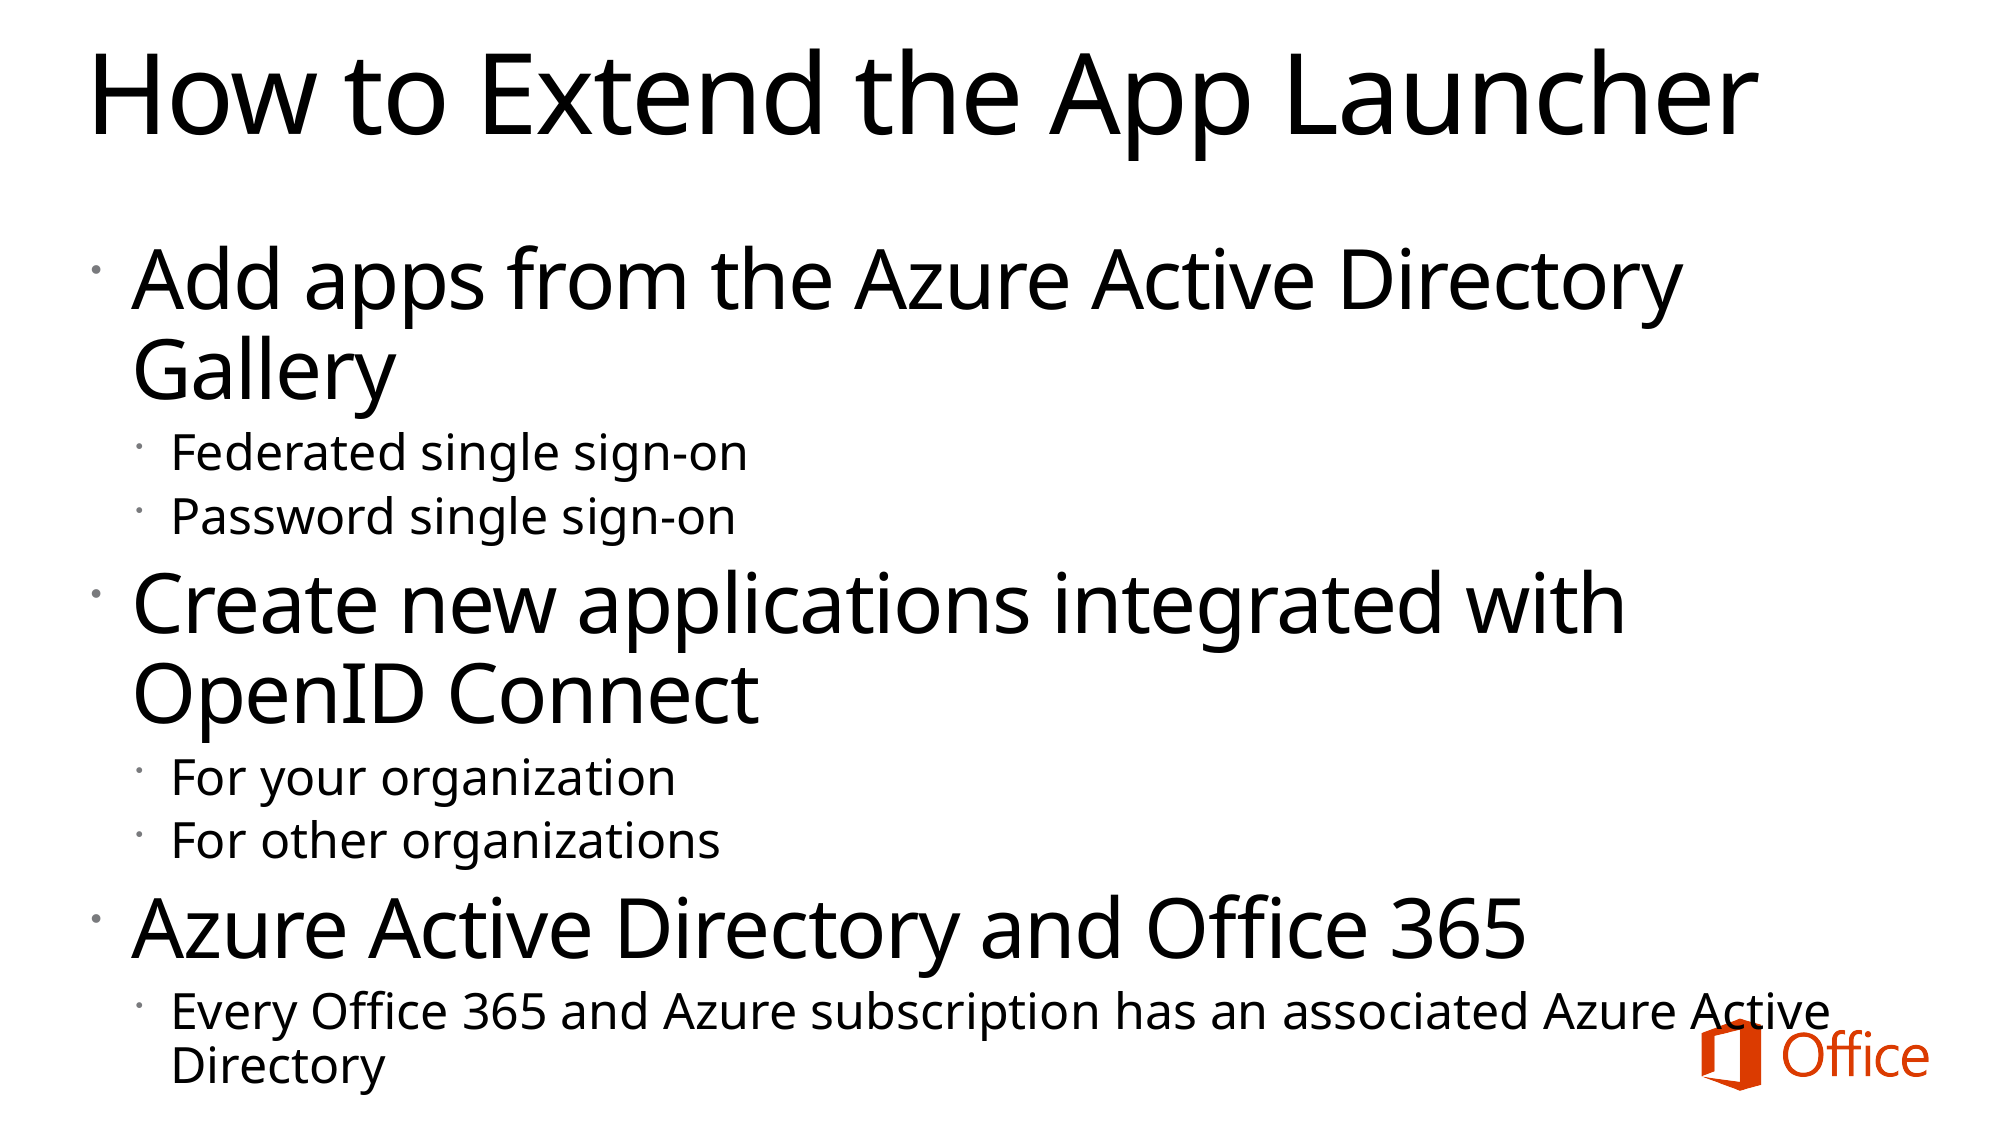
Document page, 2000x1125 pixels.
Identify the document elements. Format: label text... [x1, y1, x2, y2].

picture [1670, 987, 1960, 1122]
list Add apps from the Azure Active Directory Gallery Federated single sign-on Password single sign-on Create new applications integrated with OpenID Connect For your organization For other organizations Azure Active Directory and Office 365 Every Office 365 and Azure subscription has an associated Azure Active Directory [85, 237, 1914, 573]
title How to Extend the App Launcher [85, 37, 1914, 161]
